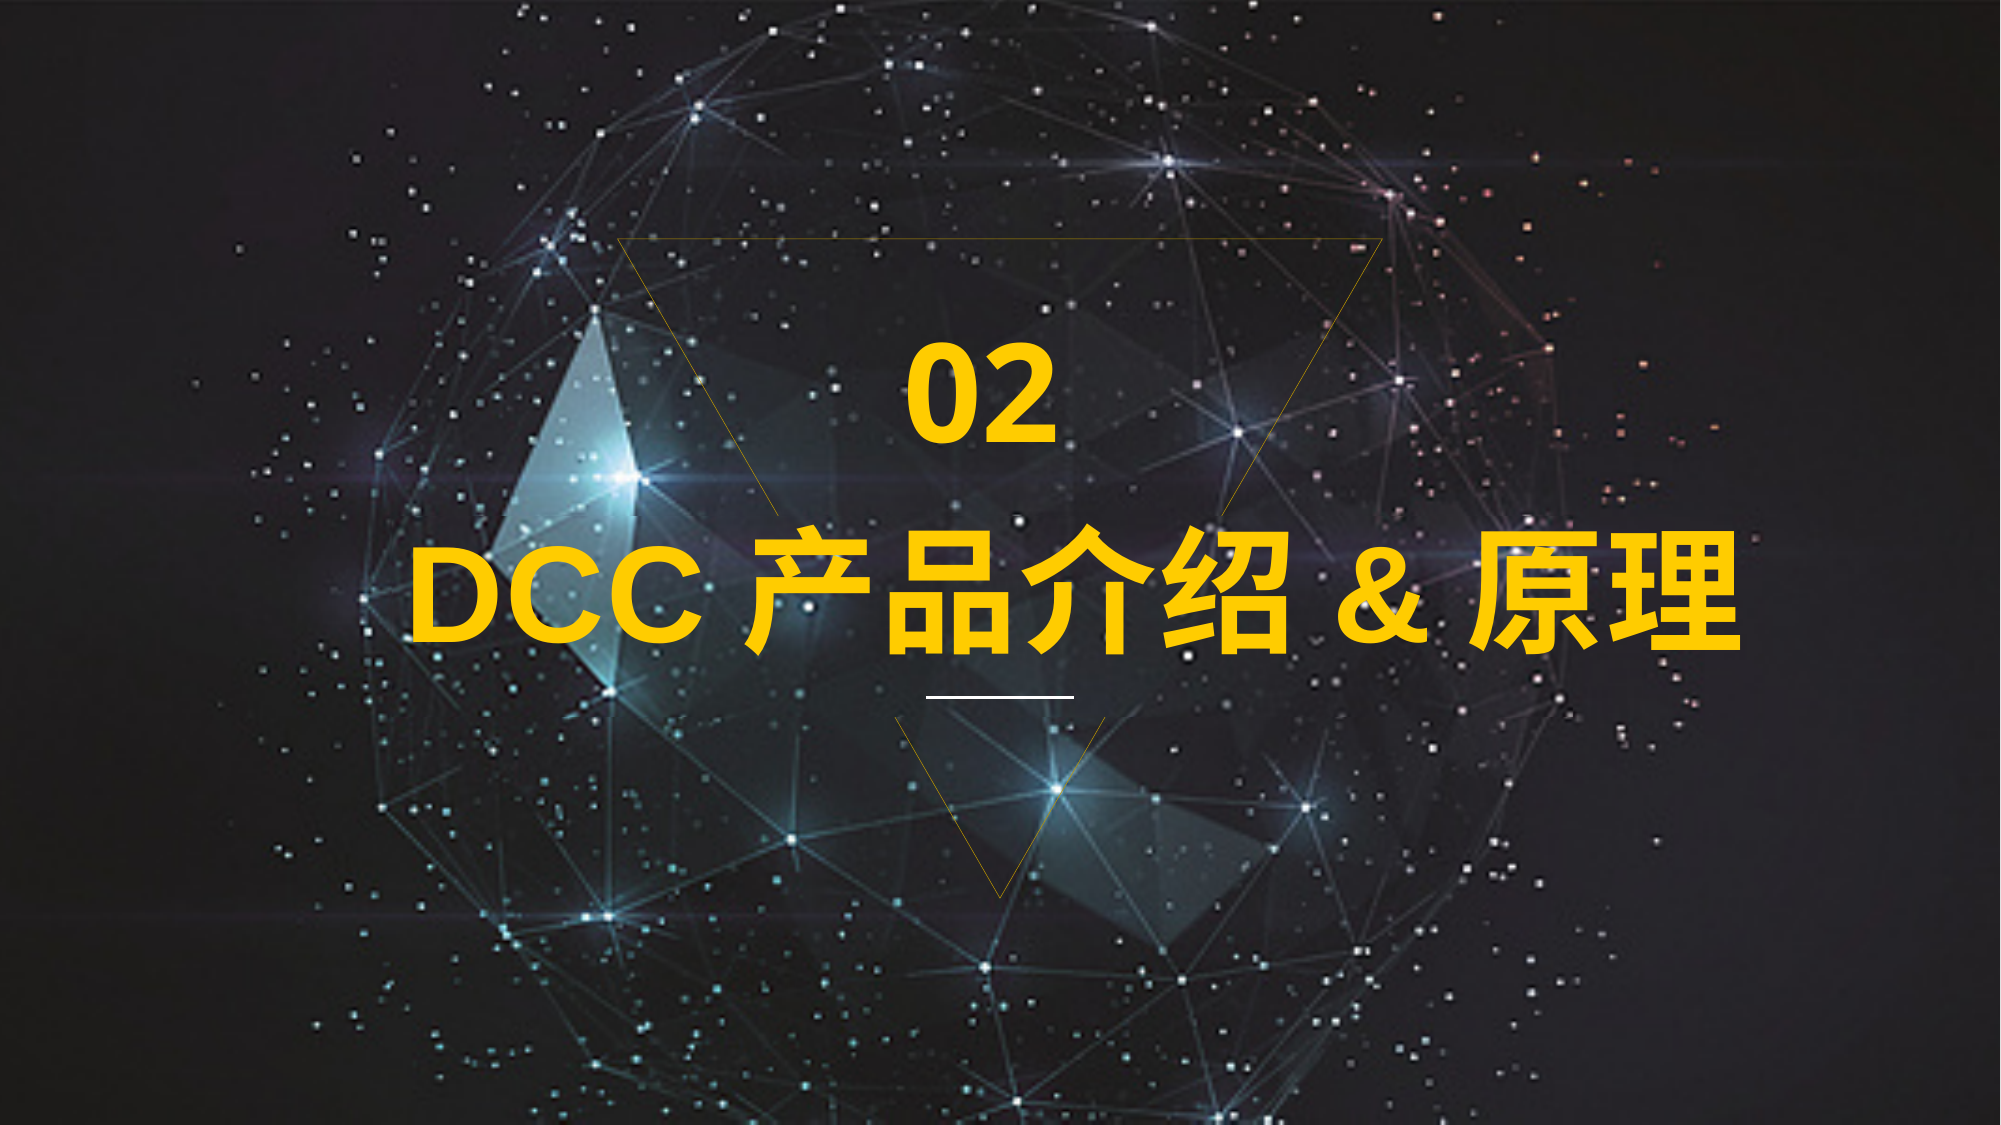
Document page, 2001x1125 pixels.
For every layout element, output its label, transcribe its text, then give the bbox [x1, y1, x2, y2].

text_box [615, 237, 1385, 497]
text_box DCC产品介绍&原理 [389, 497, 1759, 678]
text_box 02 [888, 297, 1076, 478]
text_box [893, 717, 1107, 901]
text_box [391, 678, 1574, 717]
picture [0, 0, 2001, 1125]
